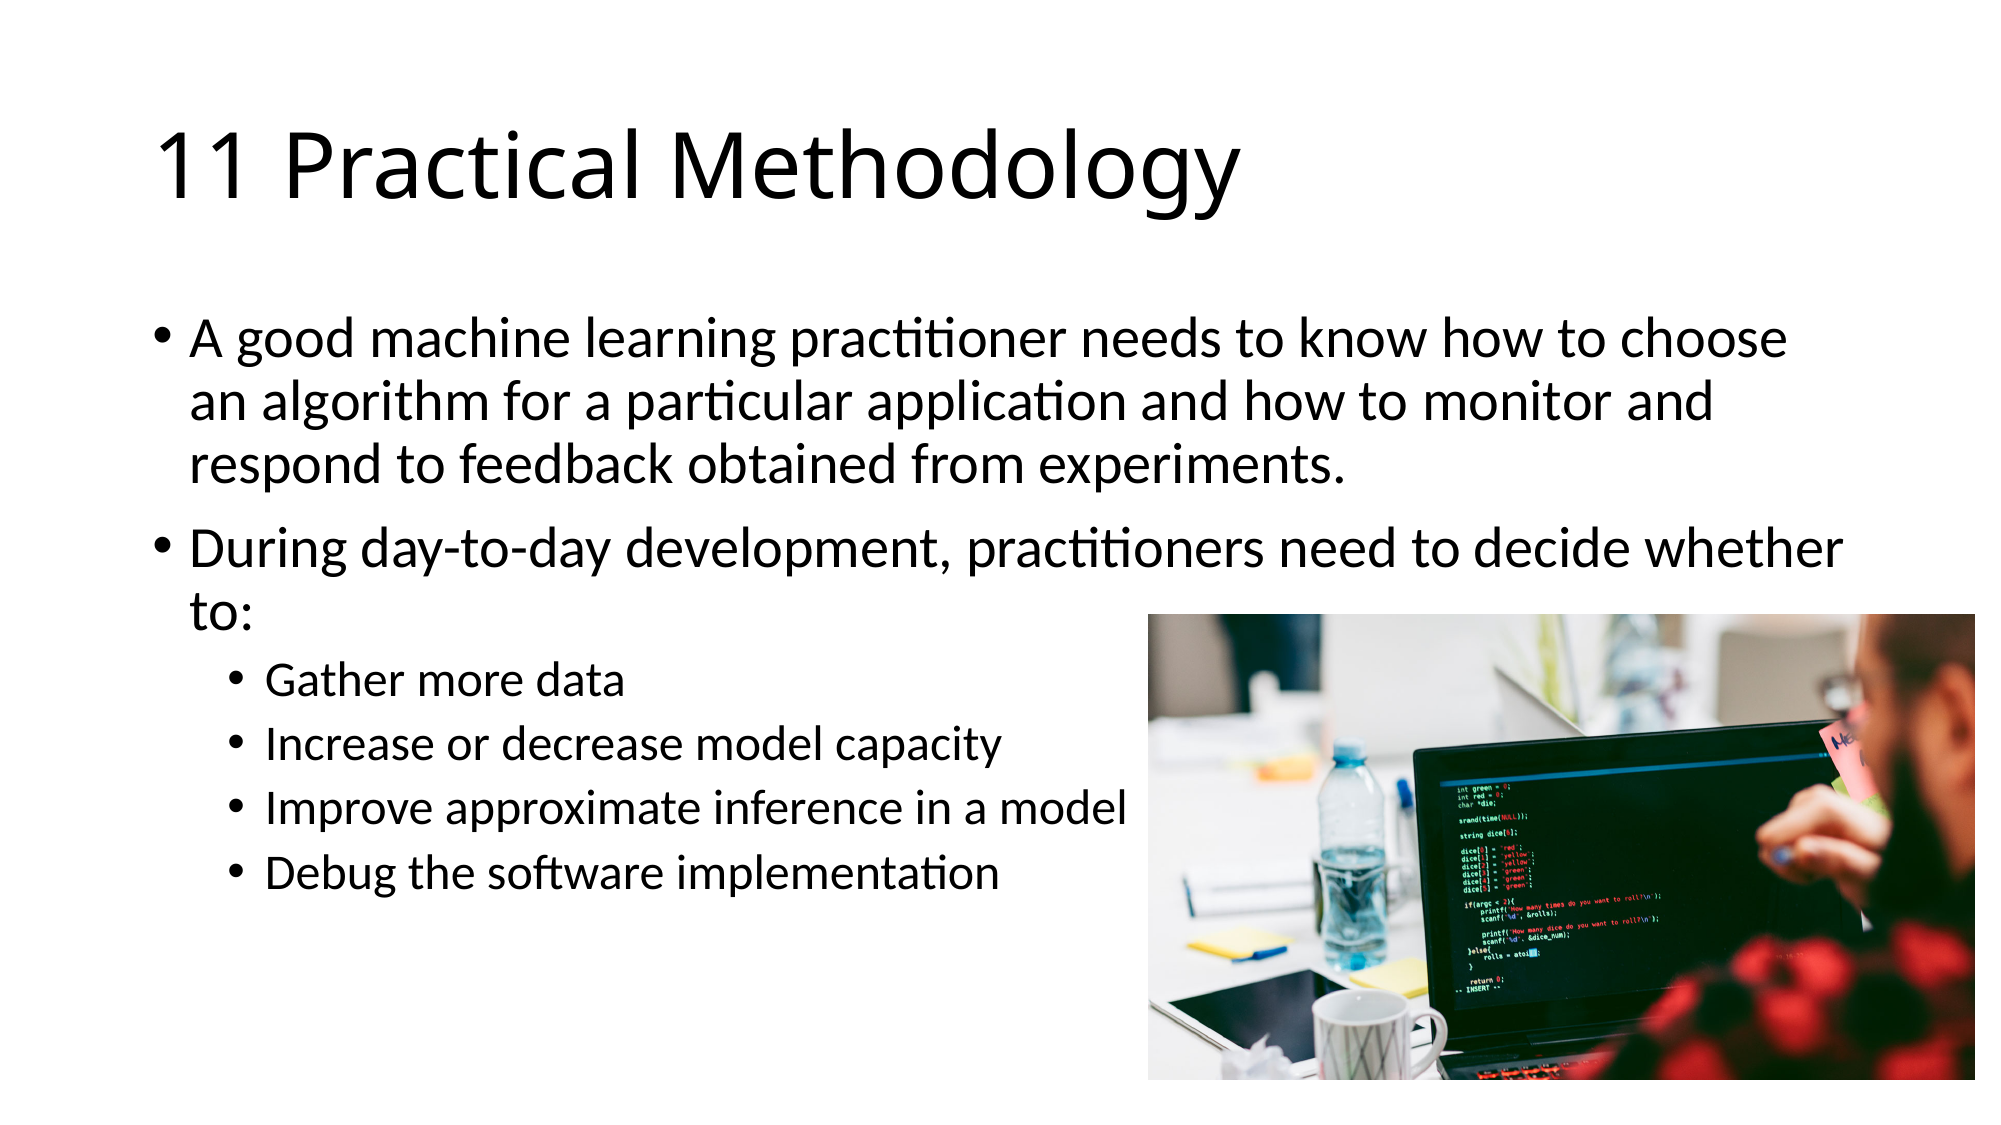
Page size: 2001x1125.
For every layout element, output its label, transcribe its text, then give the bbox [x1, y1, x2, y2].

list A good machine learning practitioner needs to know how to choose an algorithm for a particular application and how to monitor and respond to feedback obtained from experiments. During day-to-day development, practitioners need to decide whether to: Gather more data Increase or decrease model capacity Improve approximate inference in a model Debug the software implementation [137, 299, 1863, 1014]
title 11 Practical Methodology [137, 59, 1863, 278]
picture [1148, 614, 1975, 1080]
